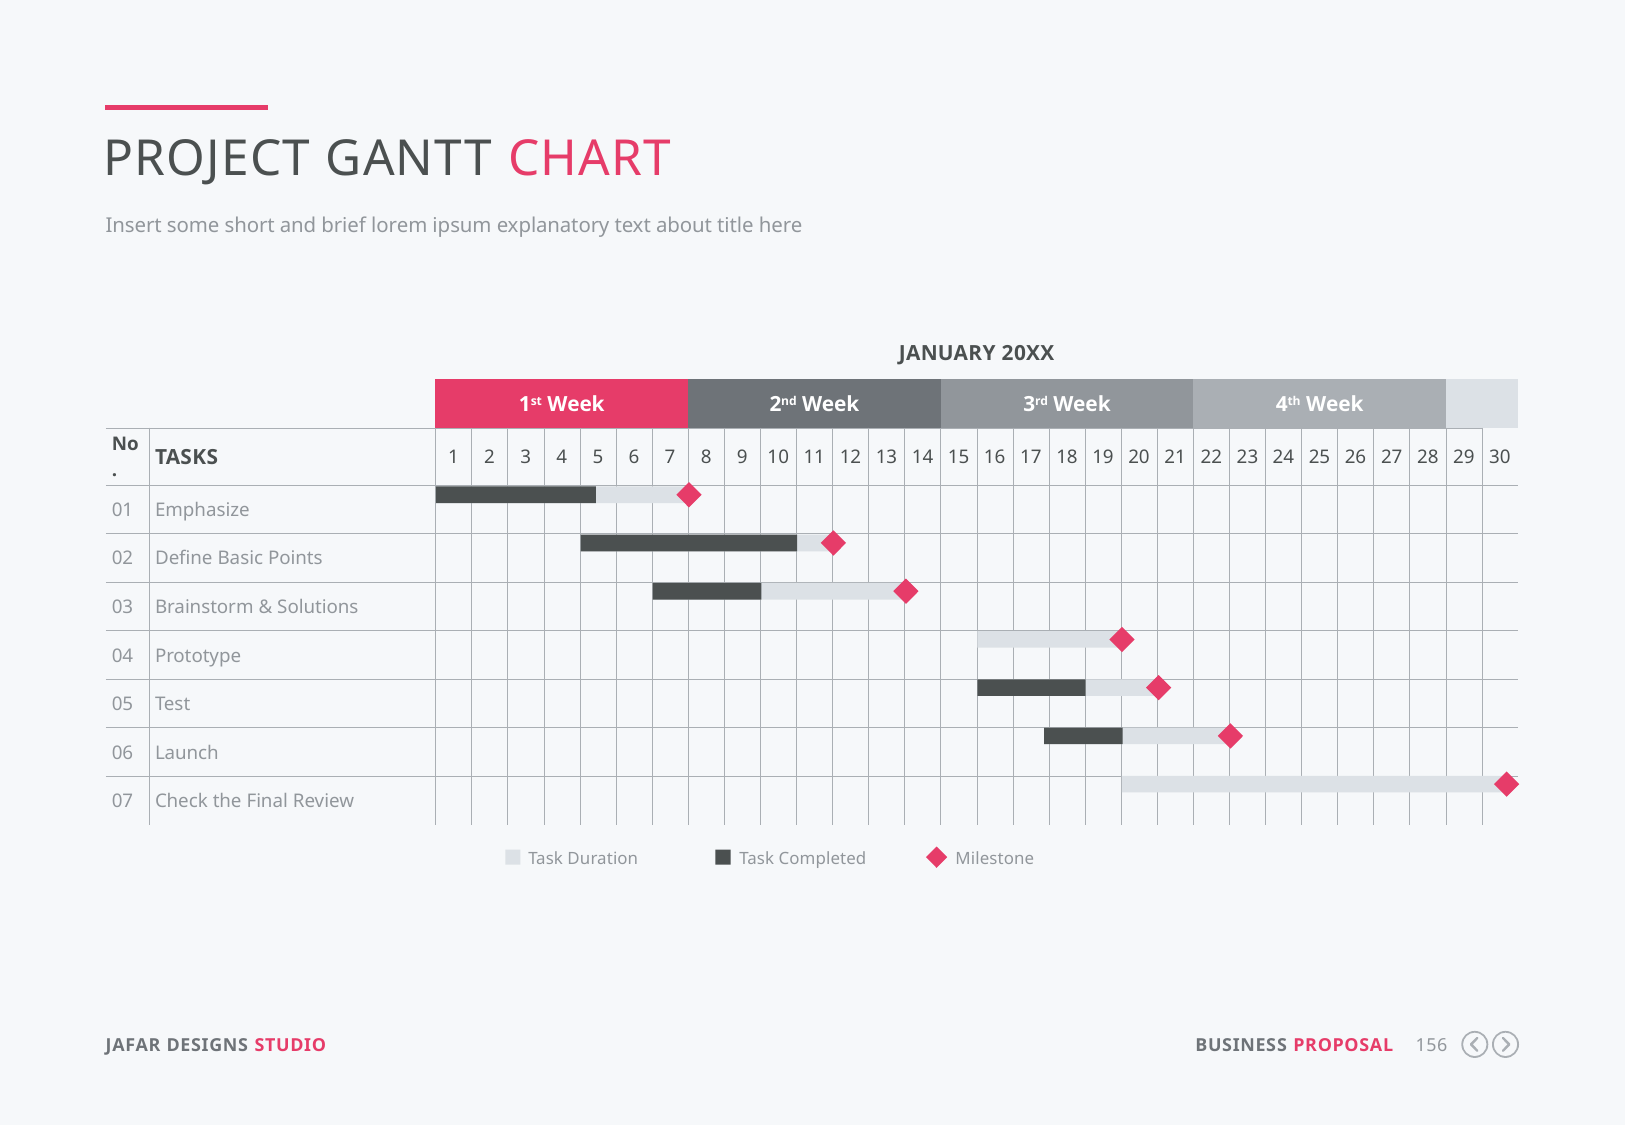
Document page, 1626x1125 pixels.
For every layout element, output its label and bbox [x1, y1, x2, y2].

table_cell [1086, 777, 1121, 825]
table_cell [1014, 777, 1049, 825]
table_cell [1338, 486, 1373, 533]
table_cell [761, 777, 796, 825]
text_box [504, 849, 521, 866]
table_cell [1266, 429, 1301, 485]
table_cell [1374, 534, 1409, 582]
table_cell [472, 777, 507, 825]
table_cell [1194, 745, 1229, 775]
table_cell [978, 697, 1013, 727]
table_header [106, 325, 1518, 379]
table_cell [436, 504, 471, 533]
table_cell [869, 429, 904, 485]
table_cell [617, 429, 652, 485]
table_cell [1266, 728, 1301, 775]
table_cell [1014, 583, 1049, 630]
table_cell [1014, 697, 1049, 727]
table_cell [689, 728, 724, 776]
table_cell [833, 534, 868, 582]
table_cell [581, 583, 616, 630]
table_cell [725, 429, 760, 485]
text_box [528, 843, 693, 869]
table_cell [905, 583, 940, 630]
table_cell [1338, 534, 1373, 582]
table_cell [106, 777, 149, 825]
table_cell [581, 777, 616, 825]
table_cell [1447, 429, 1482, 485]
table_cell [106, 429, 149, 485]
table_cell [1410, 429, 1446, 485]
table_cell [725, 552, 760, 582]
table_cell [106, 631, 149, 679]
table_cell [978, 777, 1013, 825]
table_cell [617, 728, 652, 776]
table_cell [1410, 534, 1446, 582]
table_cell [1302, 429, 1337, 485]
table_cell [545, 504, 580, 533]
table_cell [869, 631, 904, 679]
table_cell [1122, 697, 1157, 727]
table_cell [1194, 793, 1229, 825]
table_cell [833, 728, 868, 776]
table_cell [833, 601, 868, 630]
table_cell [1410, 583, 1446, 630]
table_cell [436, 680, 471, 727]
text_box [1121, 770, 1521, 799]
table_cell [436, 631, 471, 679]
table_cell [1374, 793, 1409, 825]
table_cell [1050, 697, 1085, 727]
text_box [1043, 721, 1245, 751]
text_box [739, 843, 904, 869]
table_cell [106, 680, 149, 727]
table_cell [761, 552, 796, 582]
table_cell [1122, 583, 1157, 630]
table_cell [833, 631, 868, 679]
table_cell [689, 552, 724, 582]
table_cell [941, 429, 977, 485]
table_cell [1266, 583, 1301, 630]
table_cell [472, 680, 507, 727]
table_cell [1050, 534, 1085, 582]
table_cell [941, 728, 977, 776]
table_cell [653, 777, 688, 825]
table_cell [941, 534, 977, 582]
table_cell [545, 583, 580, 630]
table_cell [617, 631, 652, 679]
table_cell [581, 728, 616, 776]
table_cell [797, 486, 832, 533]
table_cell [1122, 429, 1157, 485]
table_cell [725, 631, 760, 679]
table_cell [1158, 429, 1193, 485]
table_cell [978, 728, 1013, 776]
table_cell [1410, 631, 1446, 679]
table_cell [1086, 583, 1121, 630]
table_cell [1194, 680, 1229, 727]
table_cell [1447, 631, 1482, 679]
table_cell [1302, 486, 1337, 533]
table_cell [106, 534, 149, 582]
table_cell [1086, 697, 1121, 727]
table_cell [797, 777, 832, 825]
table_cell [1230, 429, 1265, 485]
table_cell [1122, 631, 1157, 678]
table_cell [797, 429, 832, 485]
table_cell [1158, 680, 1193, 727]
table_cell [1338, 728, 1373, 775]
table_cell [905, 534, 940, 582]
table_cell [436, 429, 471, 485]
table_cell [1374, 486, 1409, 533]
table_cell [1338, 583, 1373, 630]
table_cell [436, 777, 471, 825]
table_cell [1266, 793, 1301, 825]
table_cell [797, 680, 832, 727]
table_cell [833, 777, 868, 825]
table_cell [797, 552, 832, 582]
table_cell [150, 486, 435, 533]
text_box [976, 673, 1173, 702]
table_cell [1447, 728, 1482, 775]
text_box [976, 625, 1137, 654]
table_cell [1302, 793, 1337, 825]
table_cell [472, 504, 507, 533]
table_cell [761, 631, 796, 679]
table_cell [1050, 745, 1085, 776]
table_cell [1194, 534, 1229, 582]
table_cell [150, 777, 435, 825]
table_cell [1194, 429, 1229, 485]
table_cell [545, 534, 580, 582]
table_cell [978, 486, 1013, 533]
table_cell [1338, 631, 1373, 679]
table_cell [106, 379, 1518, 485]
table_cell [545, 680, 580, 727]
table_cell [905, 777, 940, 825]
list [105, 209, 1519, 241]
table_cell [1086, 745, 1121, 776]
table_cell [1447, 534, 1482, 582]
table_cell [1483, 631, 1518, 679]
text_box [580, 528, 848, 558]
table_cell [508, 631, 544, 679]
table_cell [833, 486, 868, 533]
table_cell [508, 504, 544, 533]
table_cell [545, 728, 580, 776]
table_cell [869, 728, 904, 776]
table_cell [1050, 486, 1085, 533]
table_cell [1122, 486, 1157, 533]
table_cell [1266, 486, 1301, 533]
table_cell [1230, 728, 1265, 775]
table_cell [1302, 583, 1337, 630]
table_cell [1014, 486, 1049, 533]
table_cell [1483, 728, 1518, 776]
text_box [435, 480, 704, 509]
table_cell [941, 631, 977, 679]
table_cell [436, 583, 471, 630]
table_cell [869, 680, 904, 727]
table_cell [761, 429, 796, 485]
table_cell [508, 583, 544, 630]
table_cell [869, 601, 904, 630]
table_cell [581, 552, 616, 582]
list [103, 125, 1518, 188]
table_cell [725, 728, 760, 776]
table_cell [508, 680, 544, 727]
table_cell [1410, 728, 1446, 775]
table_cell [1483, 486, 1518, 533]
table_cell [869, 534, 904, 582]
table_cell [978, 583, 1013, 630]
table_cell [941, 777, 977, 825]
table_cell [978, 429, 1013, 485]
table_cell [1302, 680, 1337, 727]
table_cell [725, 601, 760, 630]
table_cell [1122, 745, 1157, 775]
table_cell [833, 680, 868, 727]
table_cell [106, 583, 149, 630]
table_cell [1158, 583, 1193, 630]
table_cell [689, 680, 724, 727]
table_cell [472, 429, 507, 485]
table_cell [1122, 534, 1157, 582]
table_cell [472, 583, 507, 630]
table_cell [508, 777, 544, 825]
table_cell [106, 728, 149, 776]
table_cell [1230, 583, 1265, 630]
table_cell [1230, 793, 1265, 825]
table_cell [653, 601, 688, 630]
table_cell [689, 429, 724, 485]
table_cell [508, 728, 544, 776]
table_cell [978, 534, 1013, 582]
table_cell [1410, 793, 1446, 825]
table_cell [689, 601, 724, 630]
text_box [714, 849, 732, 866]
table_cell [581, 504, 616, 533]
table_cell [106, 486, 149, 533]
table_cell [1374, 429, 1409, 485]
table_cell [1014, 649, 1049, 678]
table_cell [1014, 728, 1049, 776]
table_cell [1230, 486, 1265, 533]
table_cell [978, 649, 1013, 678]
table_cell [905, 728, 940, 776]
table_cell [941, 680, 977, 727]
table_cell [1302, 534, 1337, 582]
table_cell [617, 552, 652, 582]
table_cell [653, 552, 688, 582]
table_cell [1194, 486, 1229, 533]
table_cell [545, 429, 580, 485]
text_box [652, 577, 921, 606]
table_cell [1338, 429, 1373, 485]
table_cell [1302, 631, 1337, 679]
table_cell [150, 583, 435, 630]
table_cell [508, 429, 544, 485]
table_cell [1194, 583, 1229, 630]
table_cell [436, 534, 471, 582]
table_cell [1158, 534, 1193, 582]
table_cell [725, 486, 760, 533]
table_cell [905, 680, 940, 727]
table_cell [617, 504, 652, 533]
table_cell [653, 631, 688, 679]
table_cell [1158, 486, 1193, 533]
table_cell [1086, 534, 1121, 582]
table_cell [761, 486, 796, 533]
table_cell [833, 429, 868, 485]
table_cell [1483, 534, 1518, 582]
table_cell [1447, 583, 1482, 630]
table_cell [761, 728, 796, 776]
table_cell [1086, 649, 1121, 678]
table_cell [653, 504, 688, 533]
table_cell [150, 680, 435, 727]
table_cell [1266, 534, 1301, 582]
table_cell [1374, 631, 1409, 679]
table_cell [1374, 728, 1409, 775]
table_cell [797, 601, 832, 630]
table_cell [905, 631, 940, 679]
table_cell [1374, 583, 1409, 630]
table_cell [941, 486, 977, 533]
table_cell [1230, 680, 1265, 727]
table_cell [1194, 631, 1229, 679]
table_cell [150, 728, 435, 776]
table_cell [472, 728, 507, 776]
table_cell [653, 429, 688, 485]
table_cell [797, 631, 832, 679]
table_cell [725, 680, 760, 727]
table_cell [150, 429, 435, 485]
table_cell [941, 583, 977, 630]
table_cell [1374, 680, 1409, 727]
table_cell [761, 601, 796, 630]
table_cell [545, 631, 580, 679]
table_cell [1483, 788, 1518, 825]
table_cell [1410, 680, 1446, 727]
table_cell [725, 777, 760, 825]
table_cell [617, 777, 652, 825]
table_cell [1483, 583, 1518, 630]
text_box [955, 843, 1120, 869]
table_cell [1050, 649, 1085, 678]
table_cell [1050, 777, 1085, 825]
table_cell [150, 631, 435, 679]
table_cell [1158, 793, 1193, 825]
table_cell [1447, 793, 1482, 825]
table_cell [653, 728, 688, 776]
table_cell [1266, 680, 1301, 727]
table_cell [617, 583, 652, 630]
table_cell [1122, 793, 1157, 825]
table_cell [1086, 486, 1121, 533]
table_cell [581, 429, 616, 485]
table_cell [1338, 680, 1373, 727]
table_cell [1086, 429, 1121, 485]
table_cell [797, 728, 832, 776]
table_cell [545, 777, 580, 825]
table_cell [689, 486, 724, 533]
table_cell [1266, 631, 1301, 679]
table_cell [1230, 631, 1265, 679]
table_cell [617, 680, 652, 727]
table_cell [689, 631, 724, 679]
table_cell [1158, 631, 1193, 679]
text_box [924, 845, 949, 870]
table_cell [436, 728, 471, 776]
table_cell [1014, 534, 1049, 582]
table_cell [689, 777, 724, 825]
table_cell [1014, 429, 1049, 485]
table_cell [653, 680, 688, 727]
table_cell [1050, 429, 1085, 485]
table_cell [1338, 793, 1373, 825]
table_cell [1230, 534, 1265, 582]
table_cell [1447, 680, 1482, 727]
table_cell [508, 534, 544, 582]
table_cell [472, 534, 507, 582]
table_cell [905, 429, 940, 485]
table_cell [1483, 680, 1518, 727]
table_cell [150, 534, 435, 582]
table_cell [1447, 486, 1482, 533]
table_cell [1410, 486, 1446, 533]
table_cell [472, 631, 507, 679]
table_cell [869, 777, 904, 825]
table_cell [1050, 583, 1085, 630]
table_cell [869, 486, 904, 533]
table_cell [581, 680, 616, 727]
table_cell [761, 680, 796, 727]
table_cell [1158, 745, 1193, 775]
table_cell [1302, 728, 1337, 775]
table_cell [581, 631, 616, 679]
table_cell [905, 486, 940, 533]
